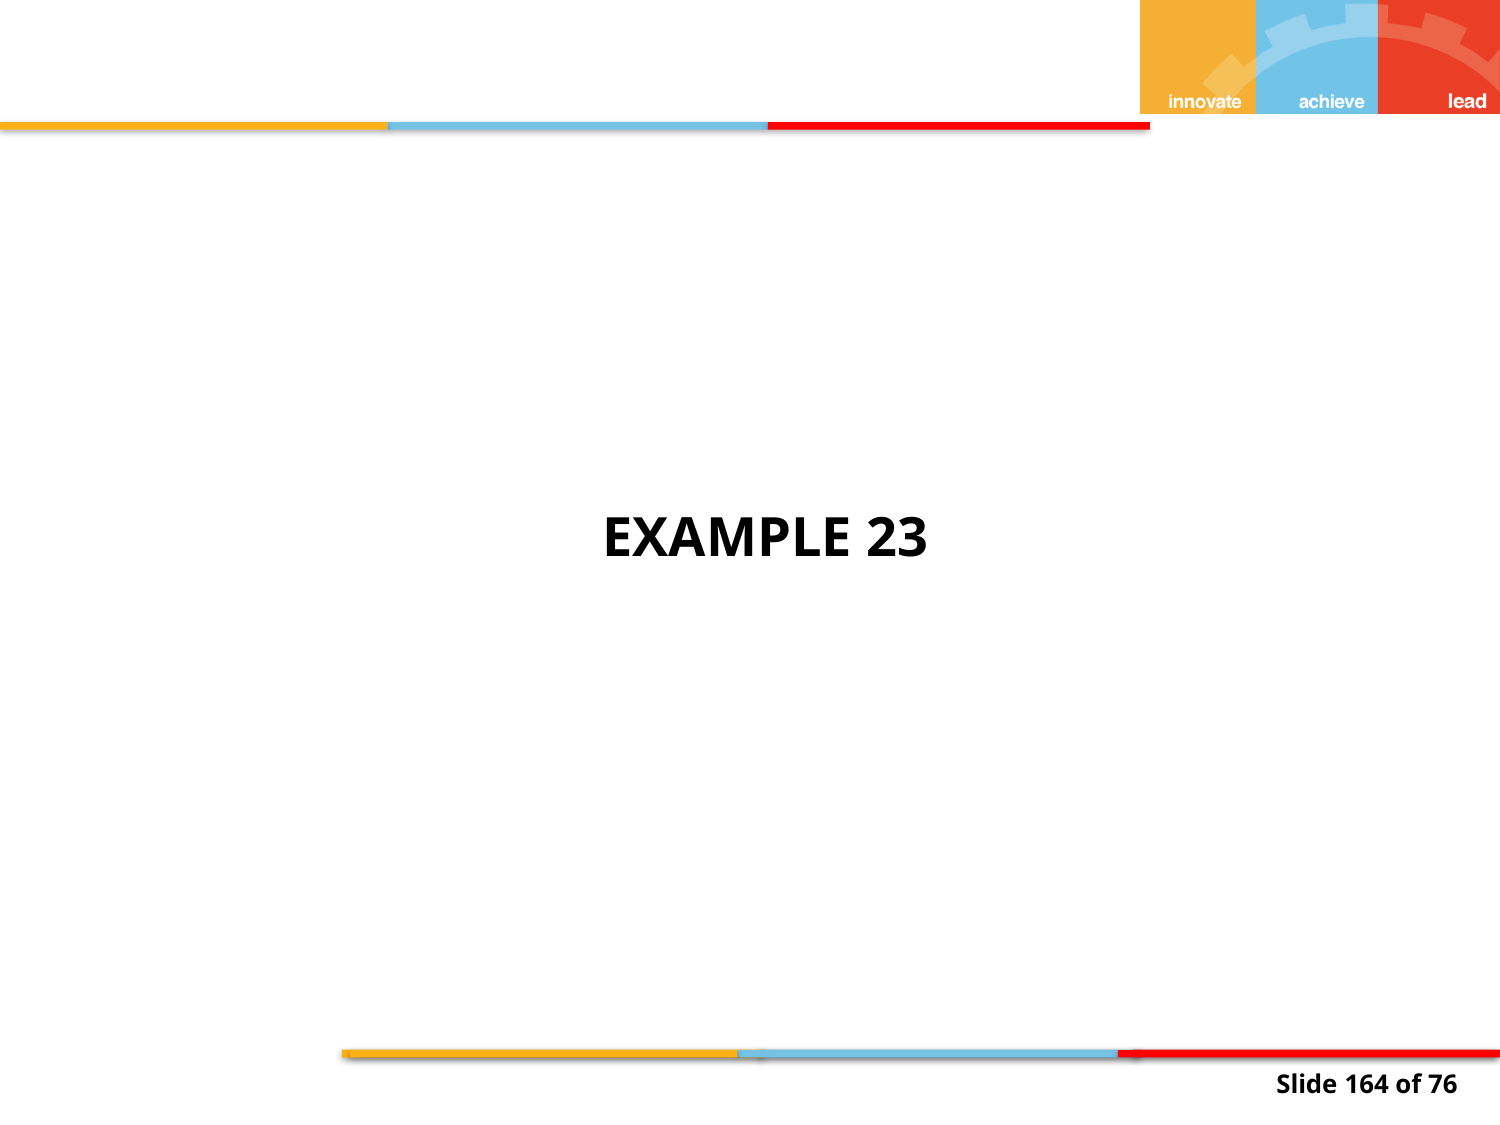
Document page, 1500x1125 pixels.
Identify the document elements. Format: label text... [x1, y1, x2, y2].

title EXAMPLE 23 [187, 437, 1302, 634]
picture [1140, 0, 1500, 114]
